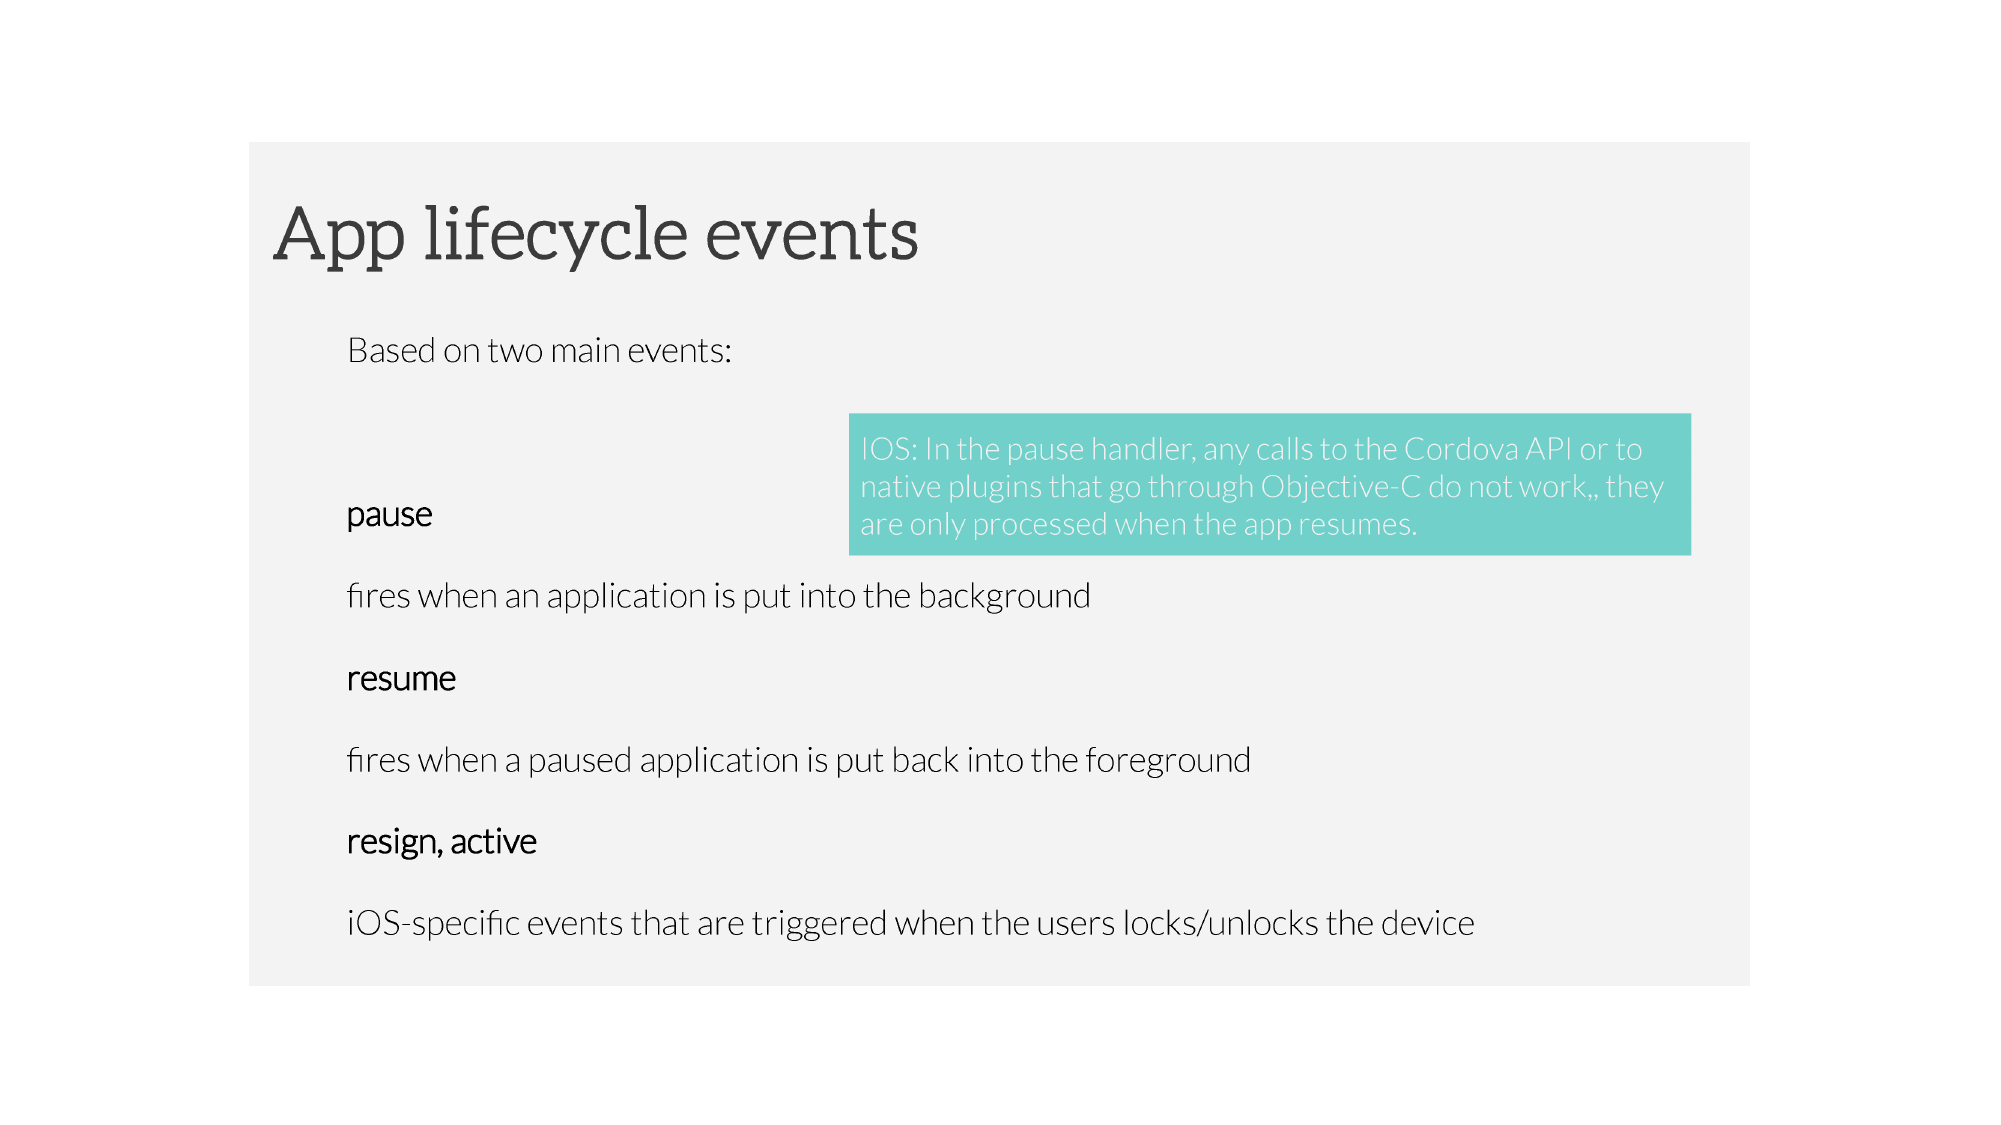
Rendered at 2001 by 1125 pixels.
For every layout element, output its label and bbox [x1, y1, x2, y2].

picture [249, 142, 1750, 986]
